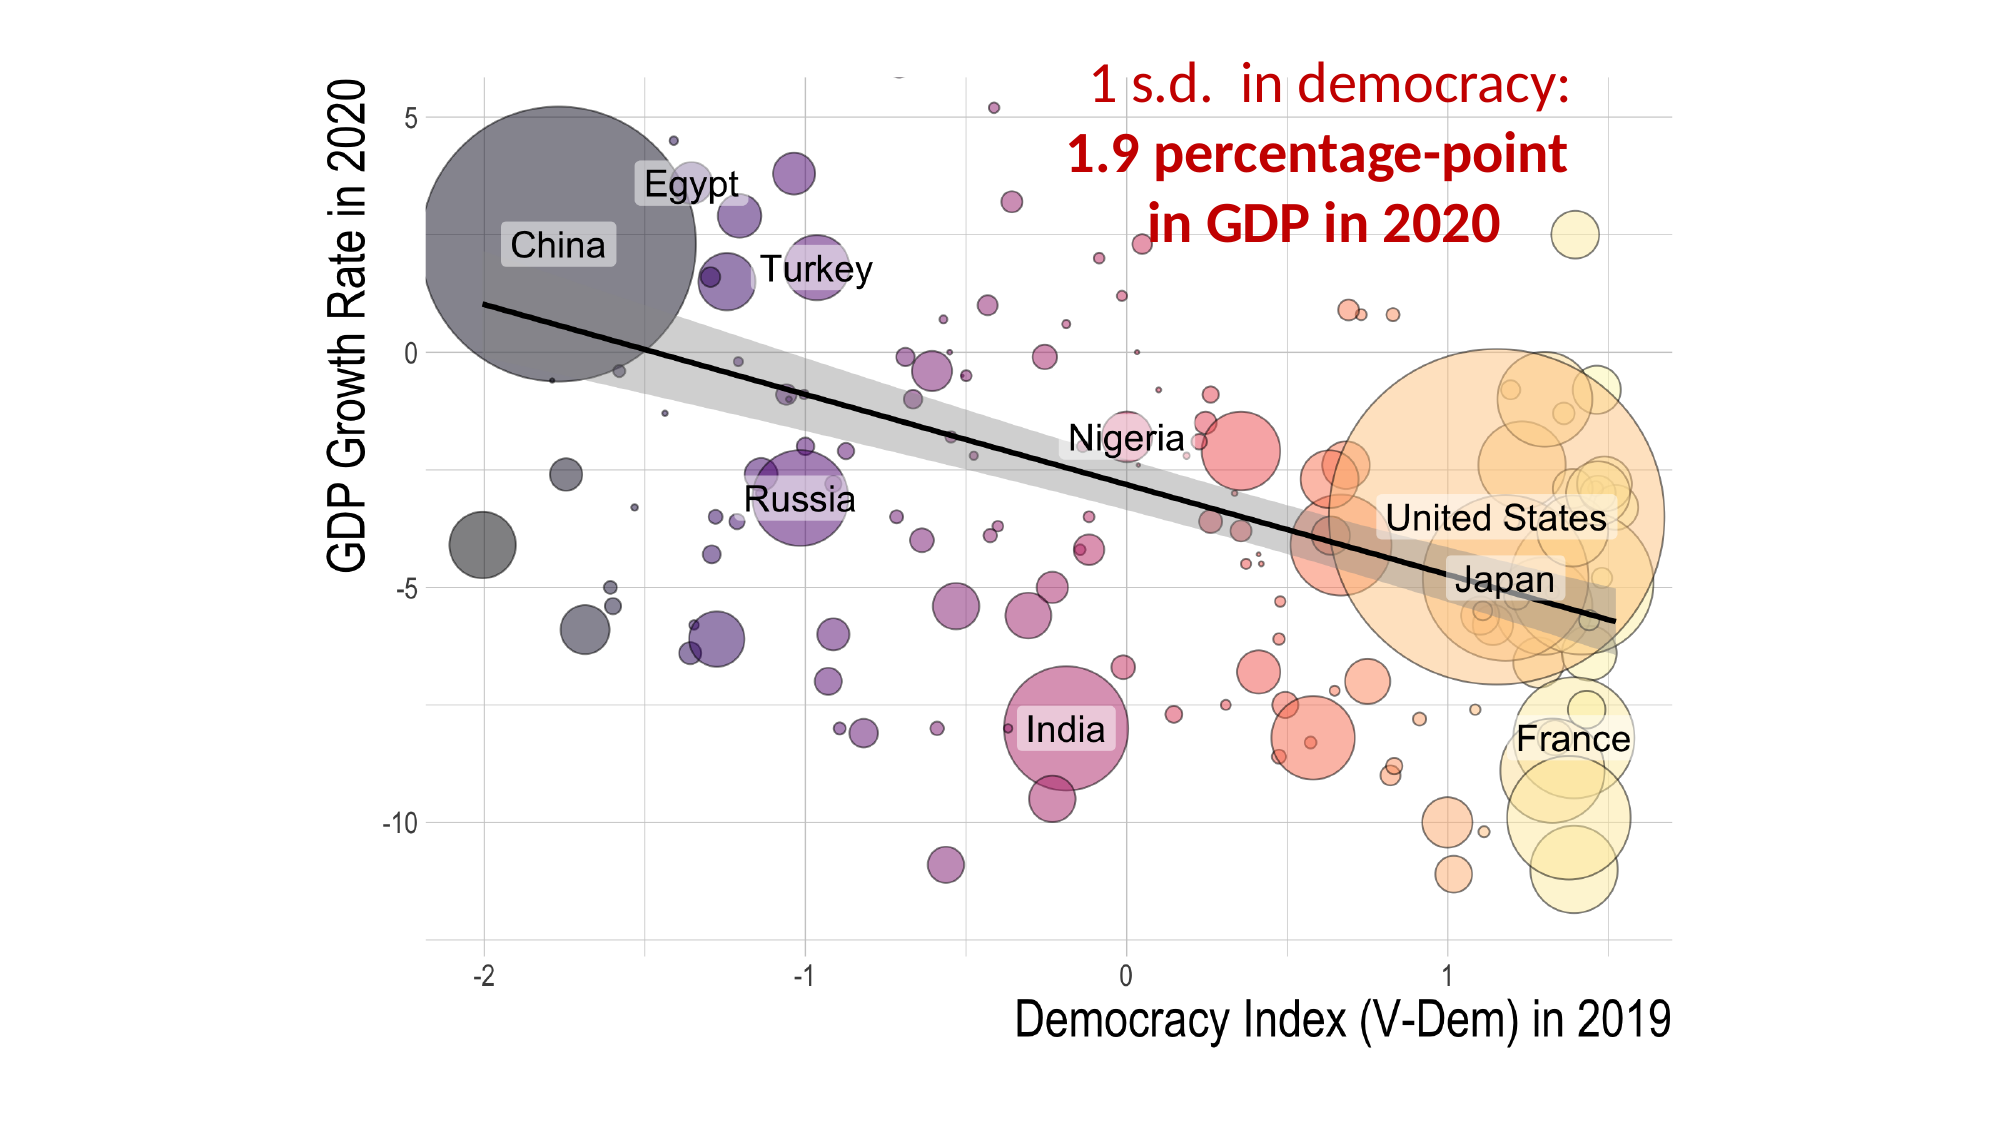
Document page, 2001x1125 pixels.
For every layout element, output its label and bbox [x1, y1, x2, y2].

picture [249, 0, 1750, 1125]
